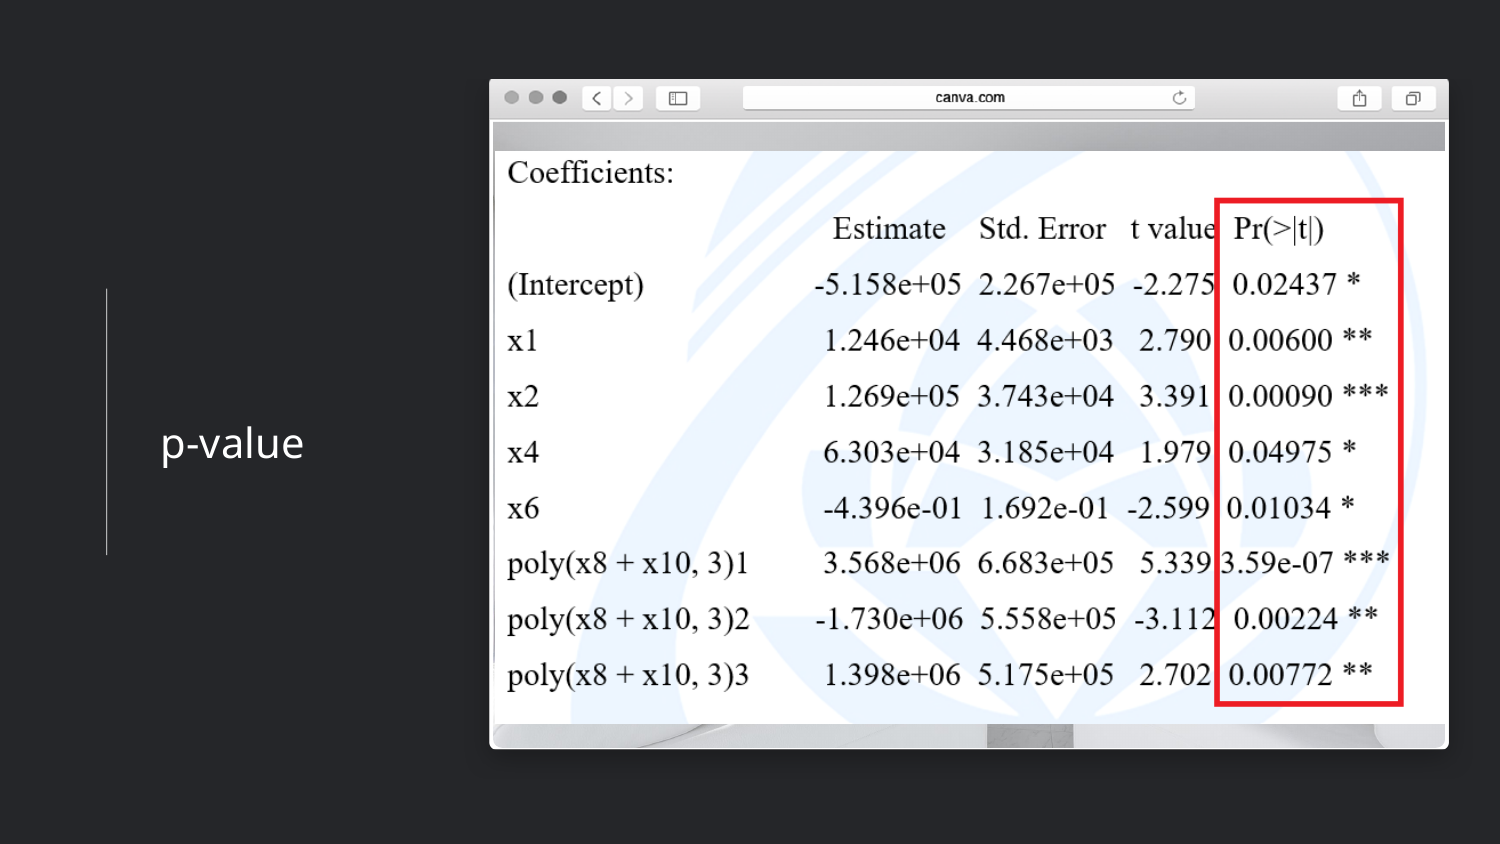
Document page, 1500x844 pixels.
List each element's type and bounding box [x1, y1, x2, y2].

picture [494, 151, 1446, 725]
text_box [105, 288, 473, 556]
text_box [463, 79, 1474, 779]
